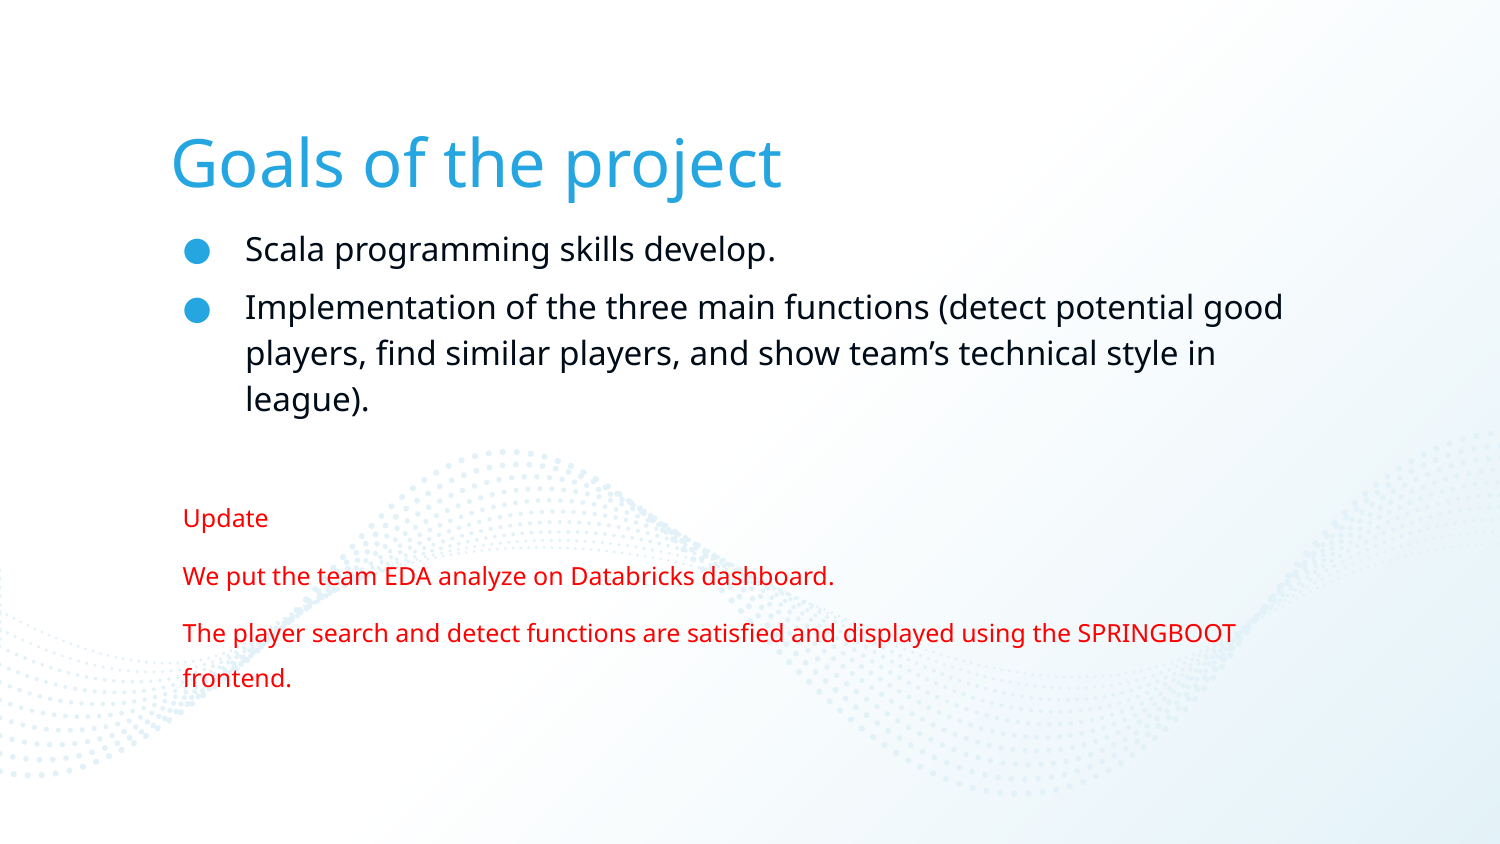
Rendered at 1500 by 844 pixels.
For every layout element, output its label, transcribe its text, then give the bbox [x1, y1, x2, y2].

title Goals of the project [170, 137, 1330, 203]
list Scala programming skills develop. Implementation of the three main functions (detect potential good players, find similar players, and show team’s technical style in league). Update We put the team EDA analyze on Databricks dashboard. The player search and detect functions are satisfied and displayed using the SPRINGBOOT frontend. [170, 222, 1330, 720]
